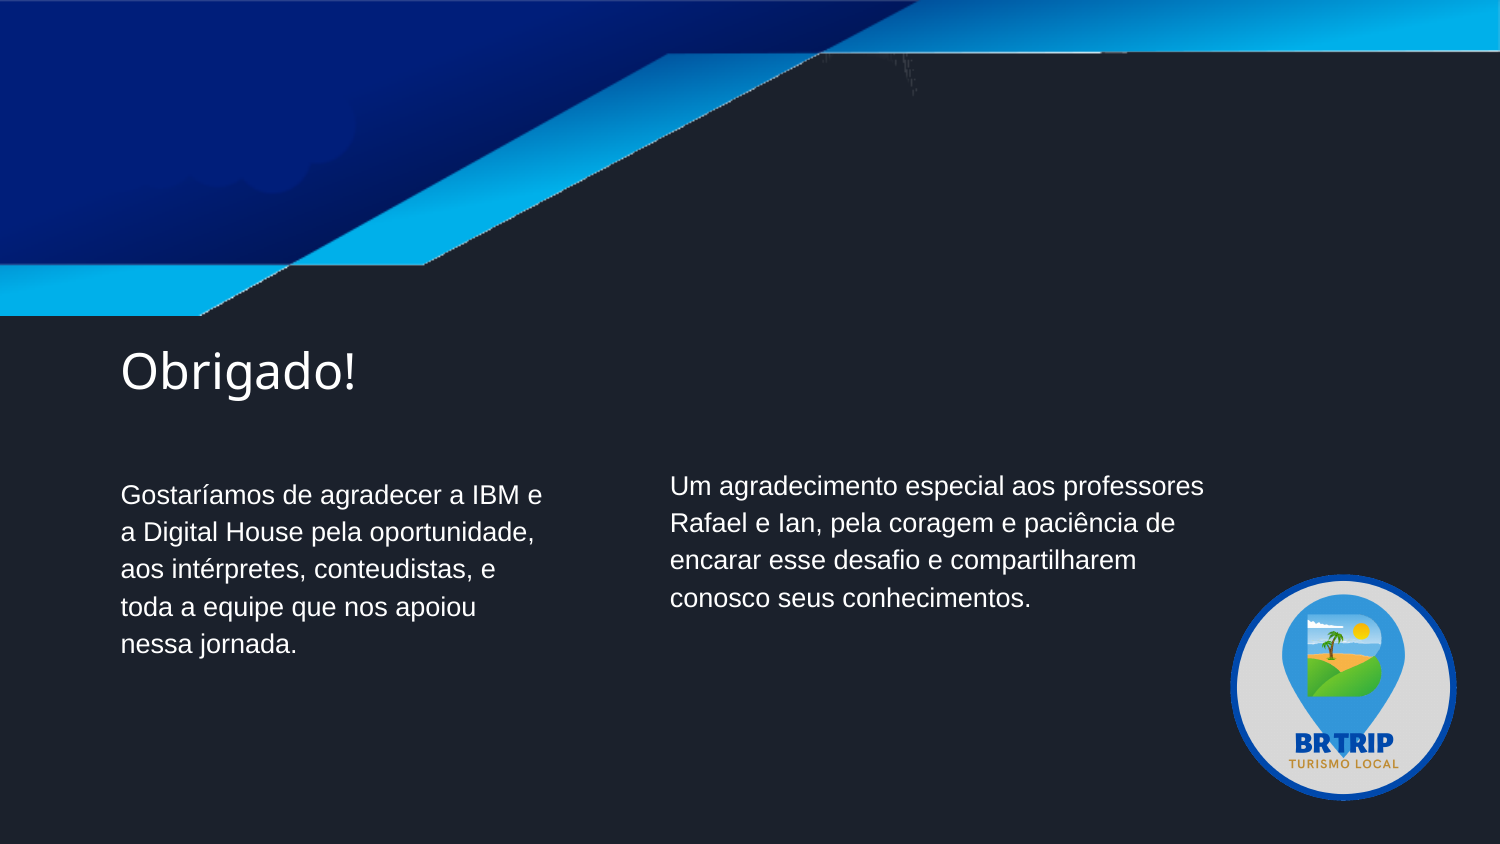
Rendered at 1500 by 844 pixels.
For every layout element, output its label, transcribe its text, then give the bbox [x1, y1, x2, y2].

picture [0, 0, 1500, 316]
picture [1228, 572, 1459, 804]
text_box Obrigado! [105, 324, 608, 438]
text_box Um agradecimento especial aos professores Rafael e Ian, pela coragem e paciência de encarar esse desafio e compartilharem conosco seus conhecimentos. [655, 448, 1229, 607]
text_box Gostaríamos de agradecer a IBM e a Digital House pela oportunidade, aos intérpretes, conteudistas, e toda a equipe que nos apoiou nessa jornada. [105, 457, 567, 617]
